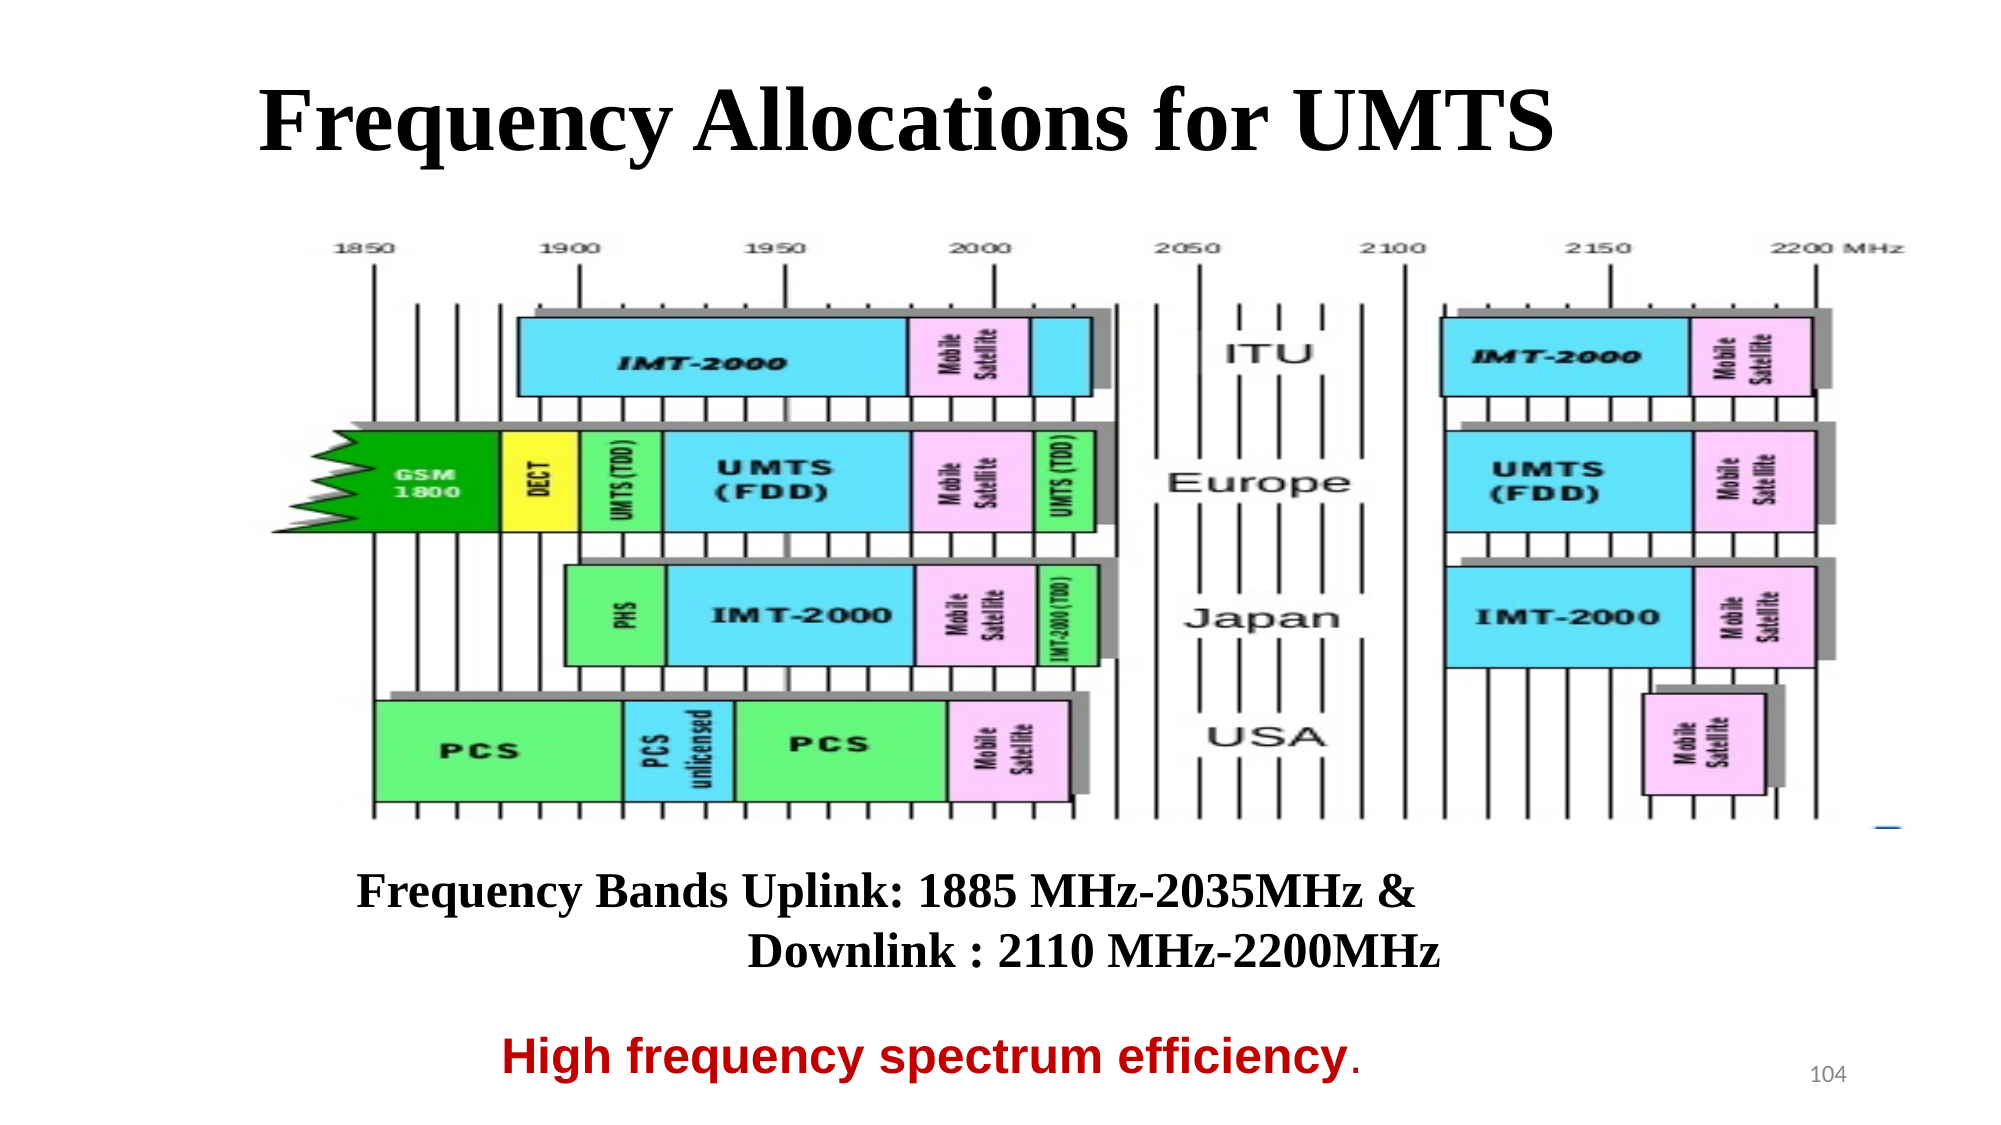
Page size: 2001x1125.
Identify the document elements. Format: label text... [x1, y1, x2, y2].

text_box High frequency spectrum efficiency. [486, 1015, 1387, 1091]
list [243, 214, 1913, 829]
title Frequency Allocations for UMTS [244, 27, 1884, 213]
text_box Frequency Bands Uplink: 1885 MHz-2035MHz & Downlink : 2110 MHz-2200MHz [332, 850, 1796, 986]
slide_number ‹#› [1412, 1042, 1863, 1103]
